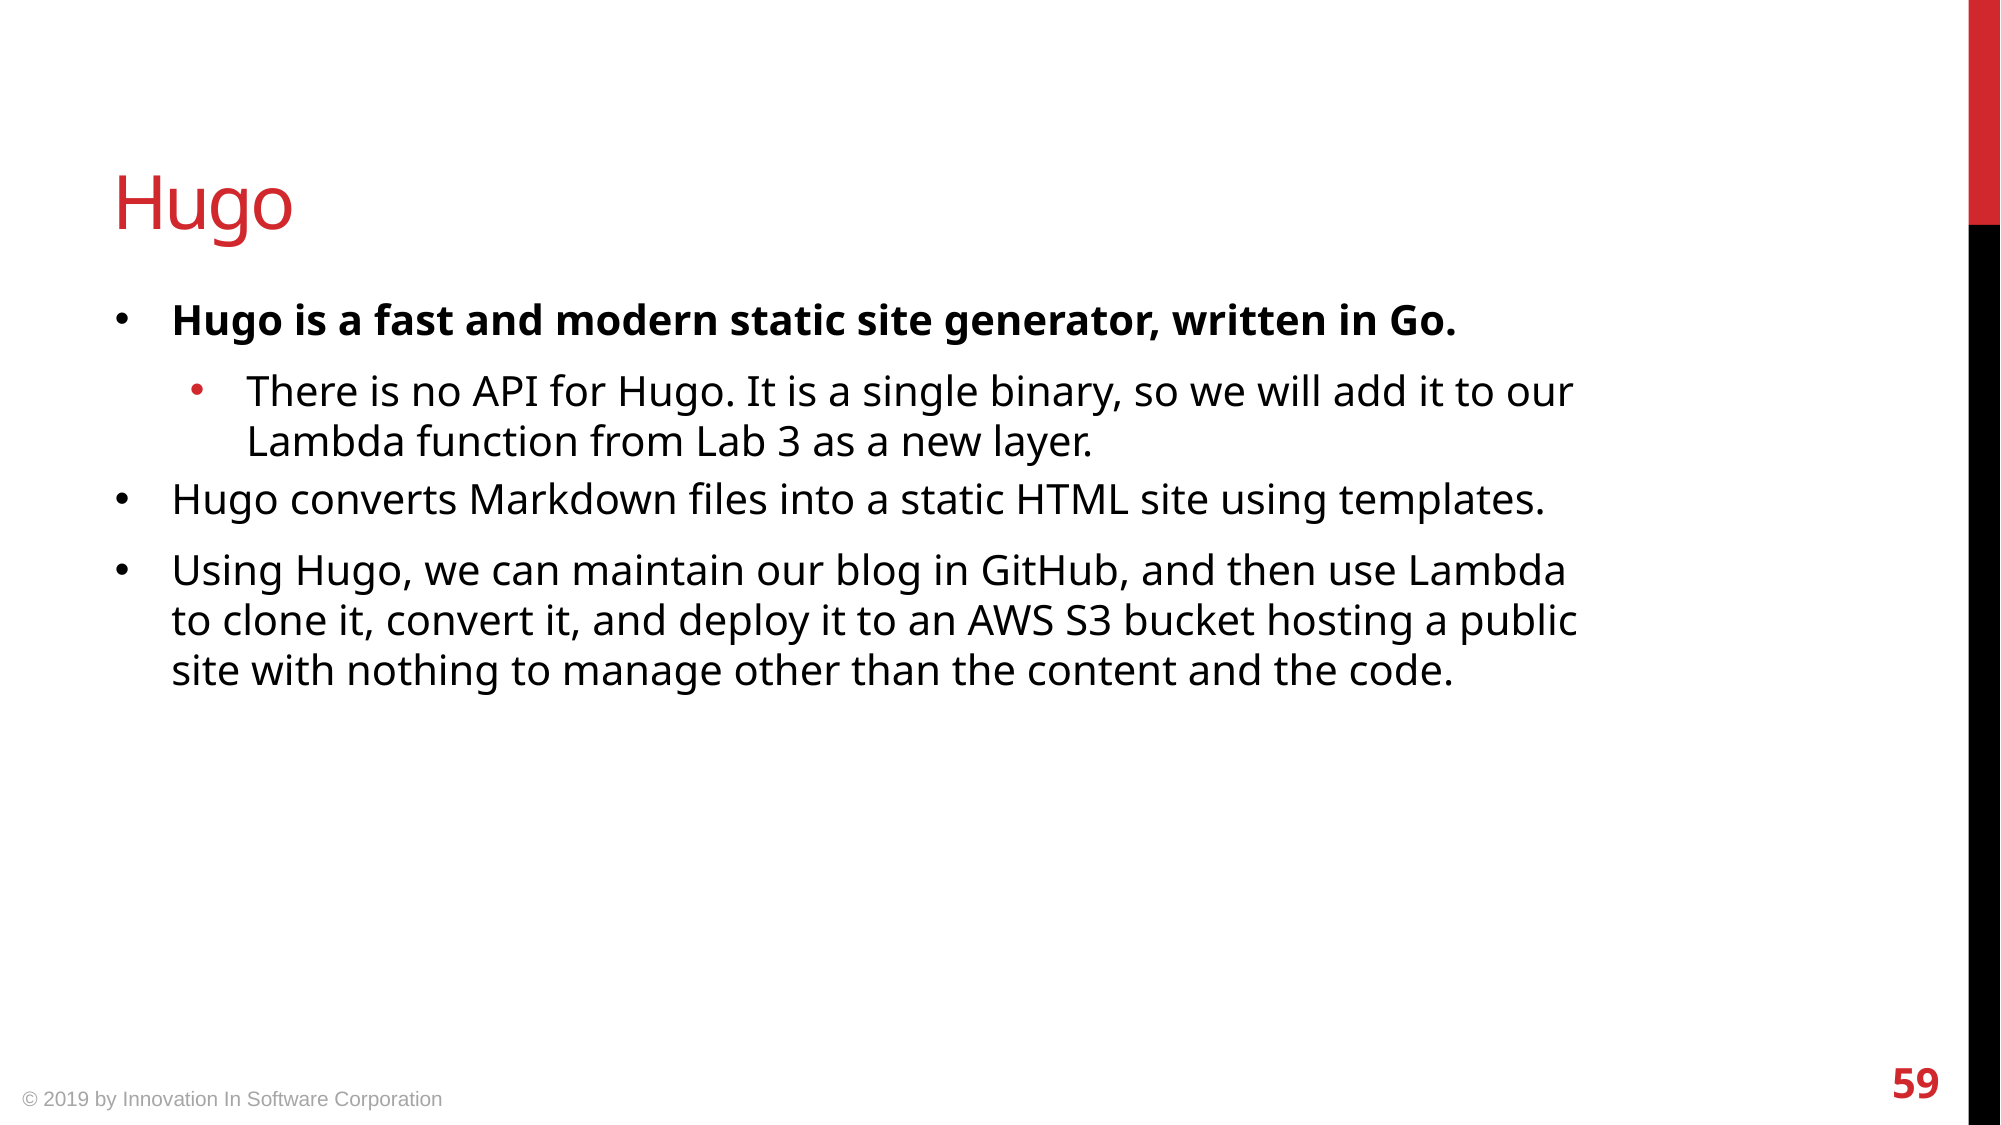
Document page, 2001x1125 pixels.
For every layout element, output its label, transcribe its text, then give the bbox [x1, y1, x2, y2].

list Hugo is a fast and modern static site generator, written in Go. There is no API for Hugo. It is a single binary, so we will add it to our Lambda function from Lab 3 as a new layer. Hugo converts Markdown files into a static HTML site using templates. Using Hugo, we can maintain our blog in GitHub, and then use Lambda to clone it, convert it, and deploy it to an AWS S3 bucket hosting a public site with nothing to manage other than the content and the code. [99, 245, 1595, 982]
title Hugo [97, 131, 1412, 252]
footer © 2019 by Innovation In Software Corporation [7, 1078, 758, 1125]
slide_number 59 [1739, 1045, 1956, 1125]
